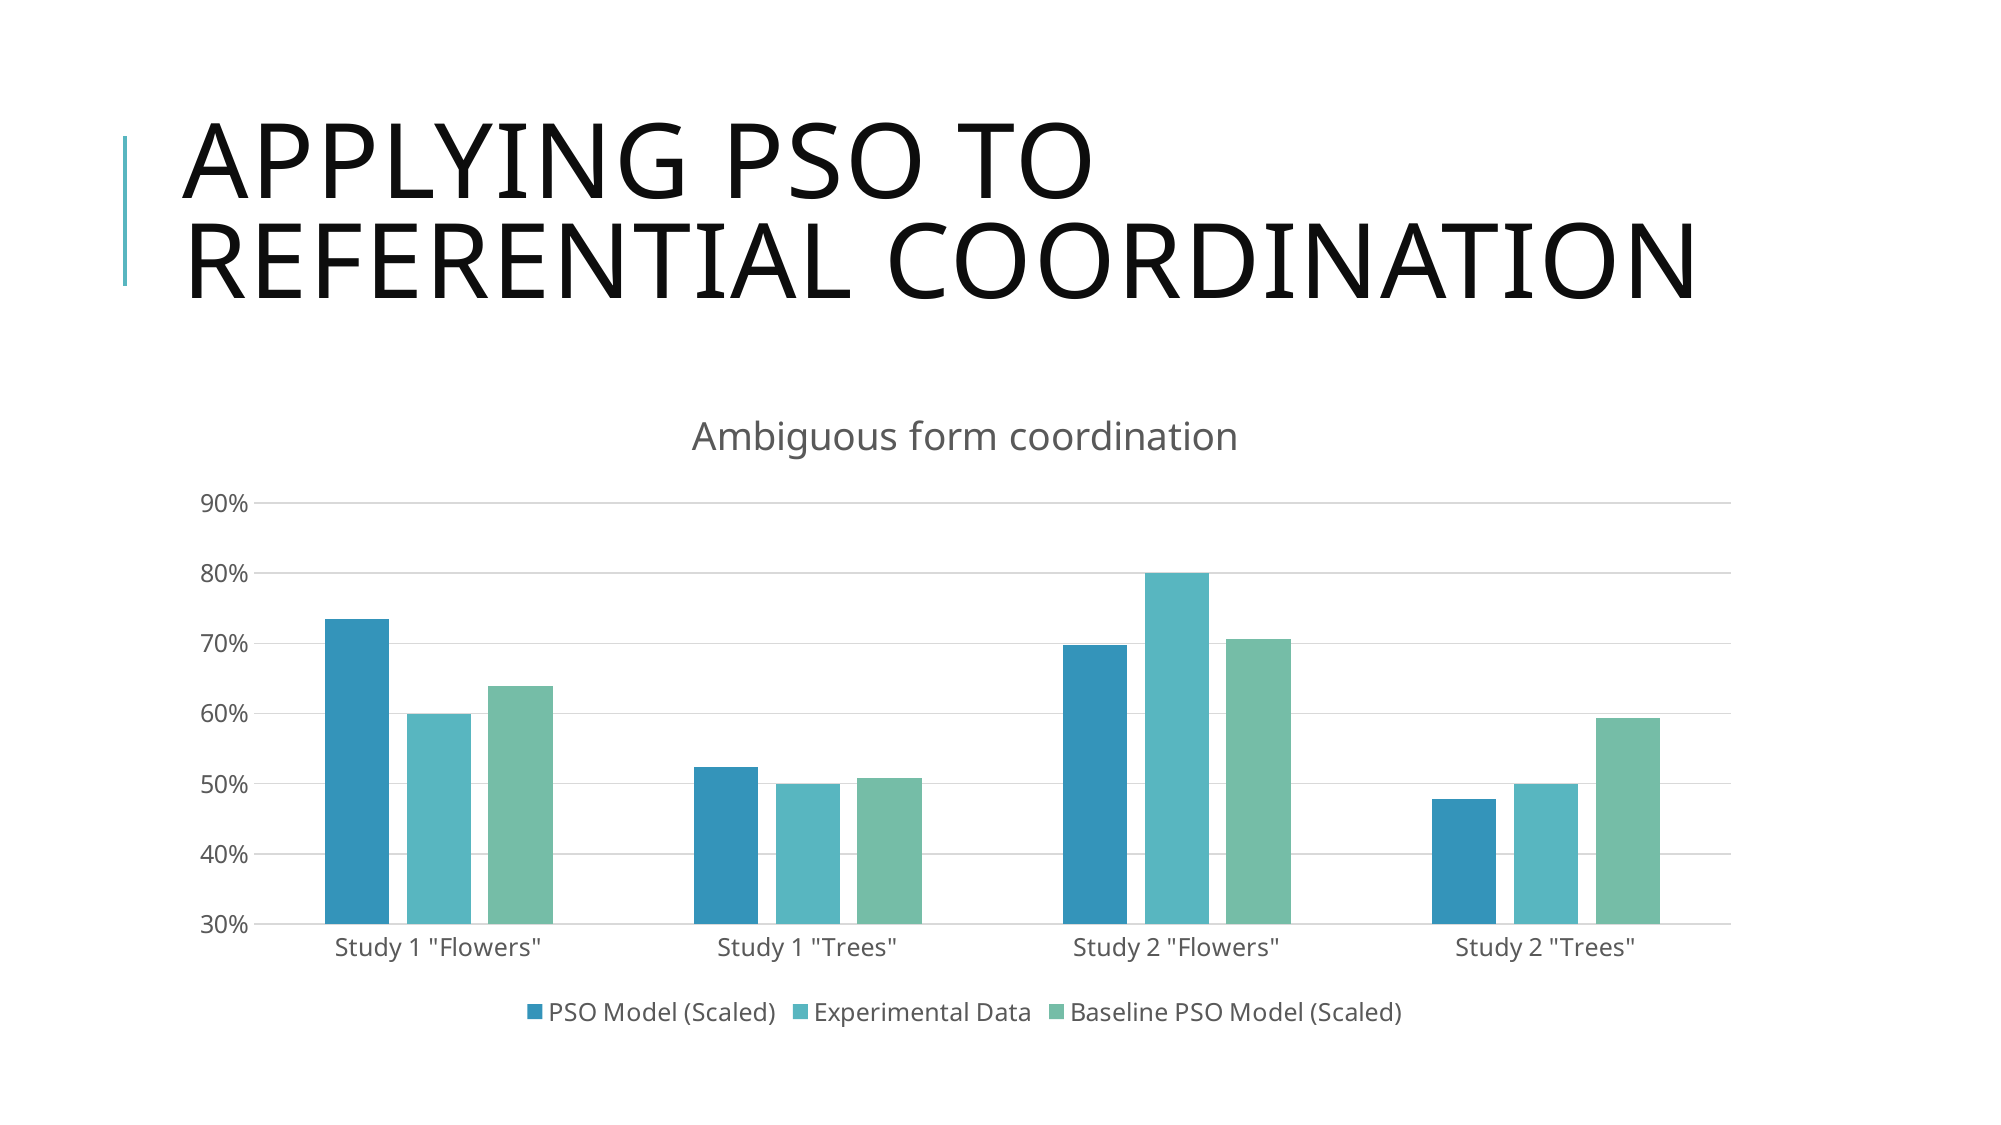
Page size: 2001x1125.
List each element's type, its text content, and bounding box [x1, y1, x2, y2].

title Applying PSO to referential coordination [168, 96, 1763, 342]
chart [167, 374, 1763, 1036]
